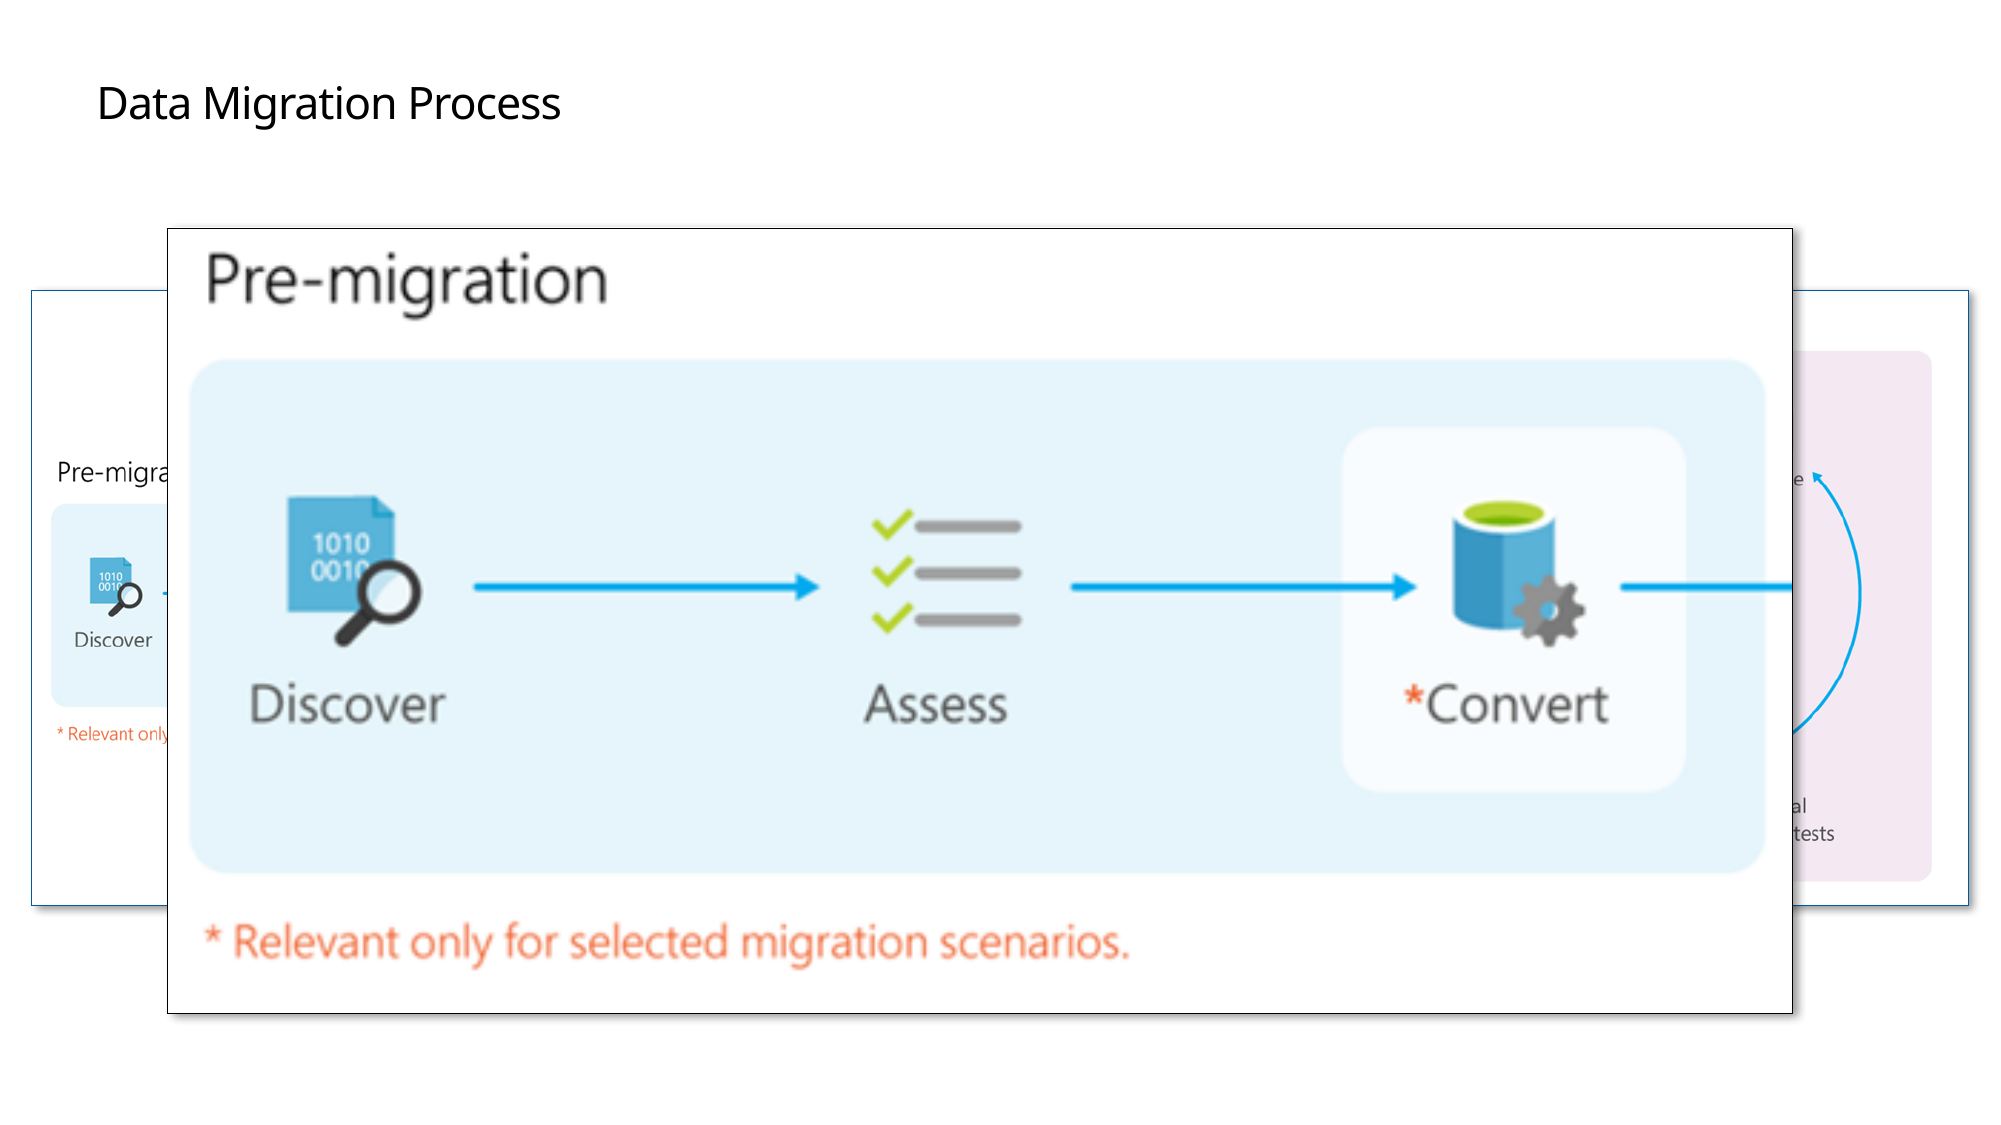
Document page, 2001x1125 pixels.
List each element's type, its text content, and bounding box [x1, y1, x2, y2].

picture [31, 227, 1969, 1014]
title Data Migration Process [96, 75, 1904, 166]
